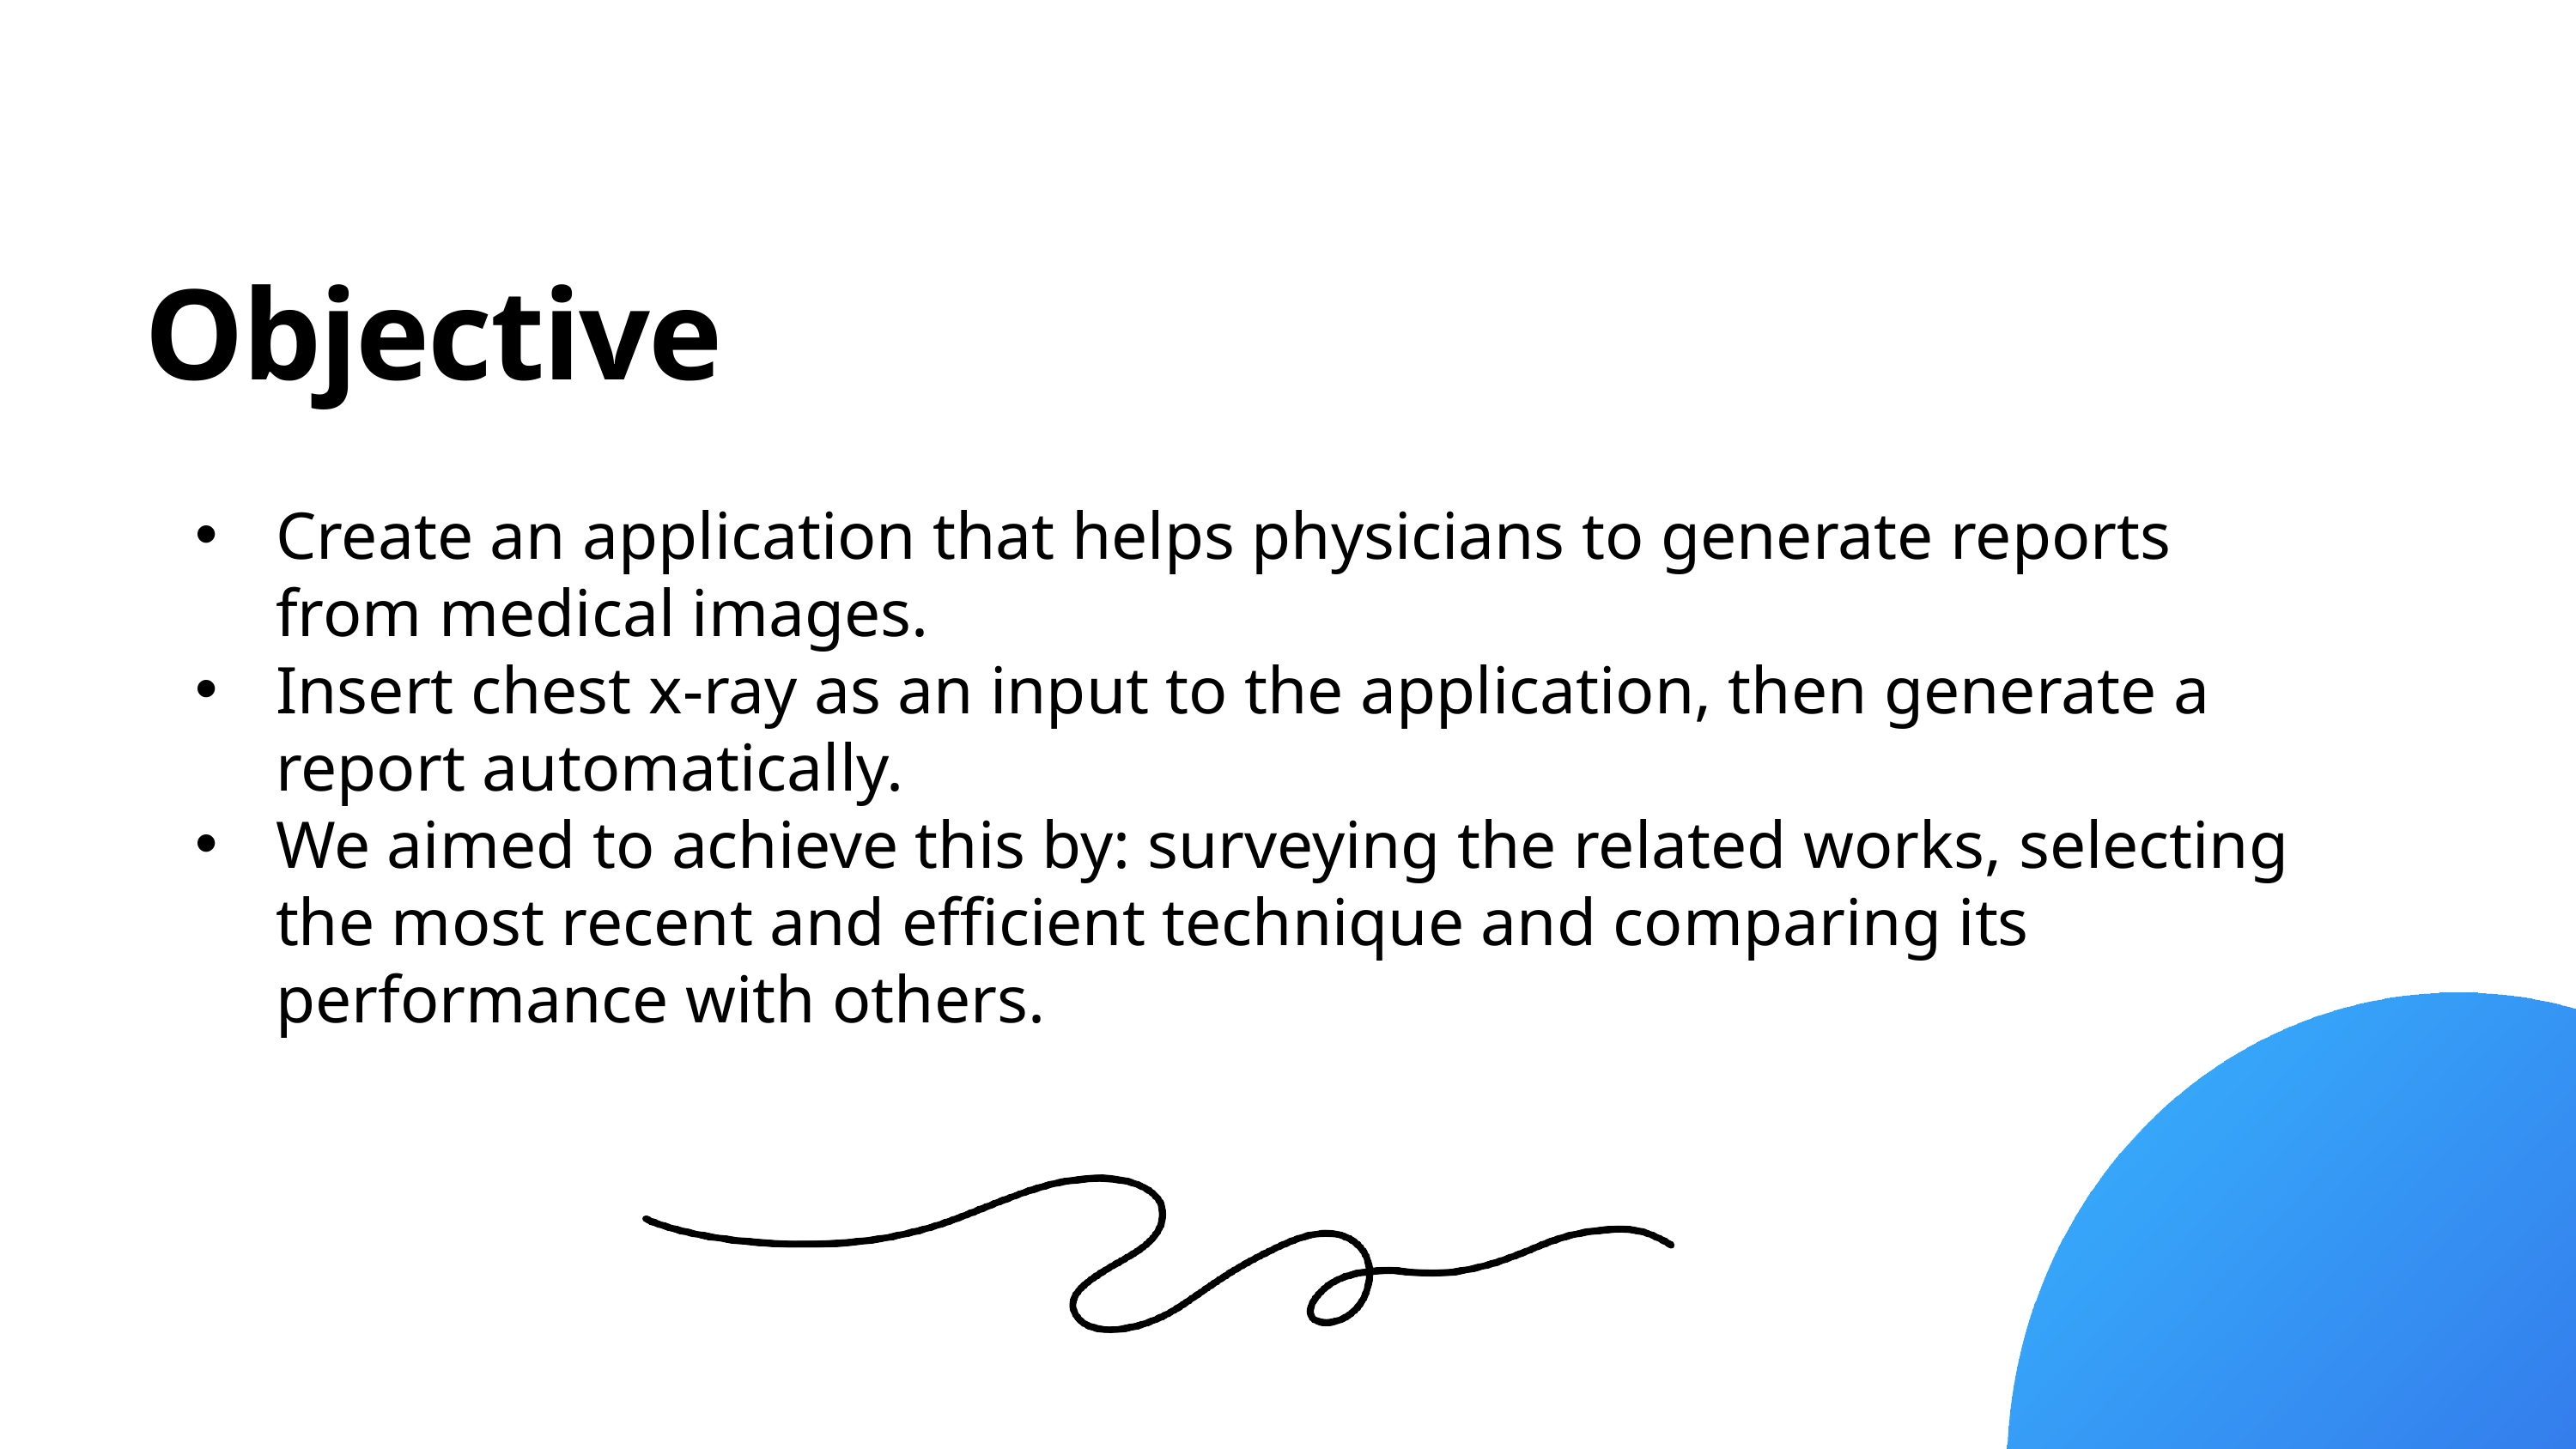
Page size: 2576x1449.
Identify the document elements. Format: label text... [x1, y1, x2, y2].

title Objective [143, 252, 1146, 497]
text_box Create an application that helps physicians to generate reports from medical images. Insert chest x-ray as an input to the application, then generate a report automatically. We aimed to achieve this by: surveying the related works, selecting the most recent and efficient technique and comparing its performance with others. [182, 488, 2330, 1272]
picture [2007, 991, 2576, 1449]
picture [641, 1174, 1675, 1333]
